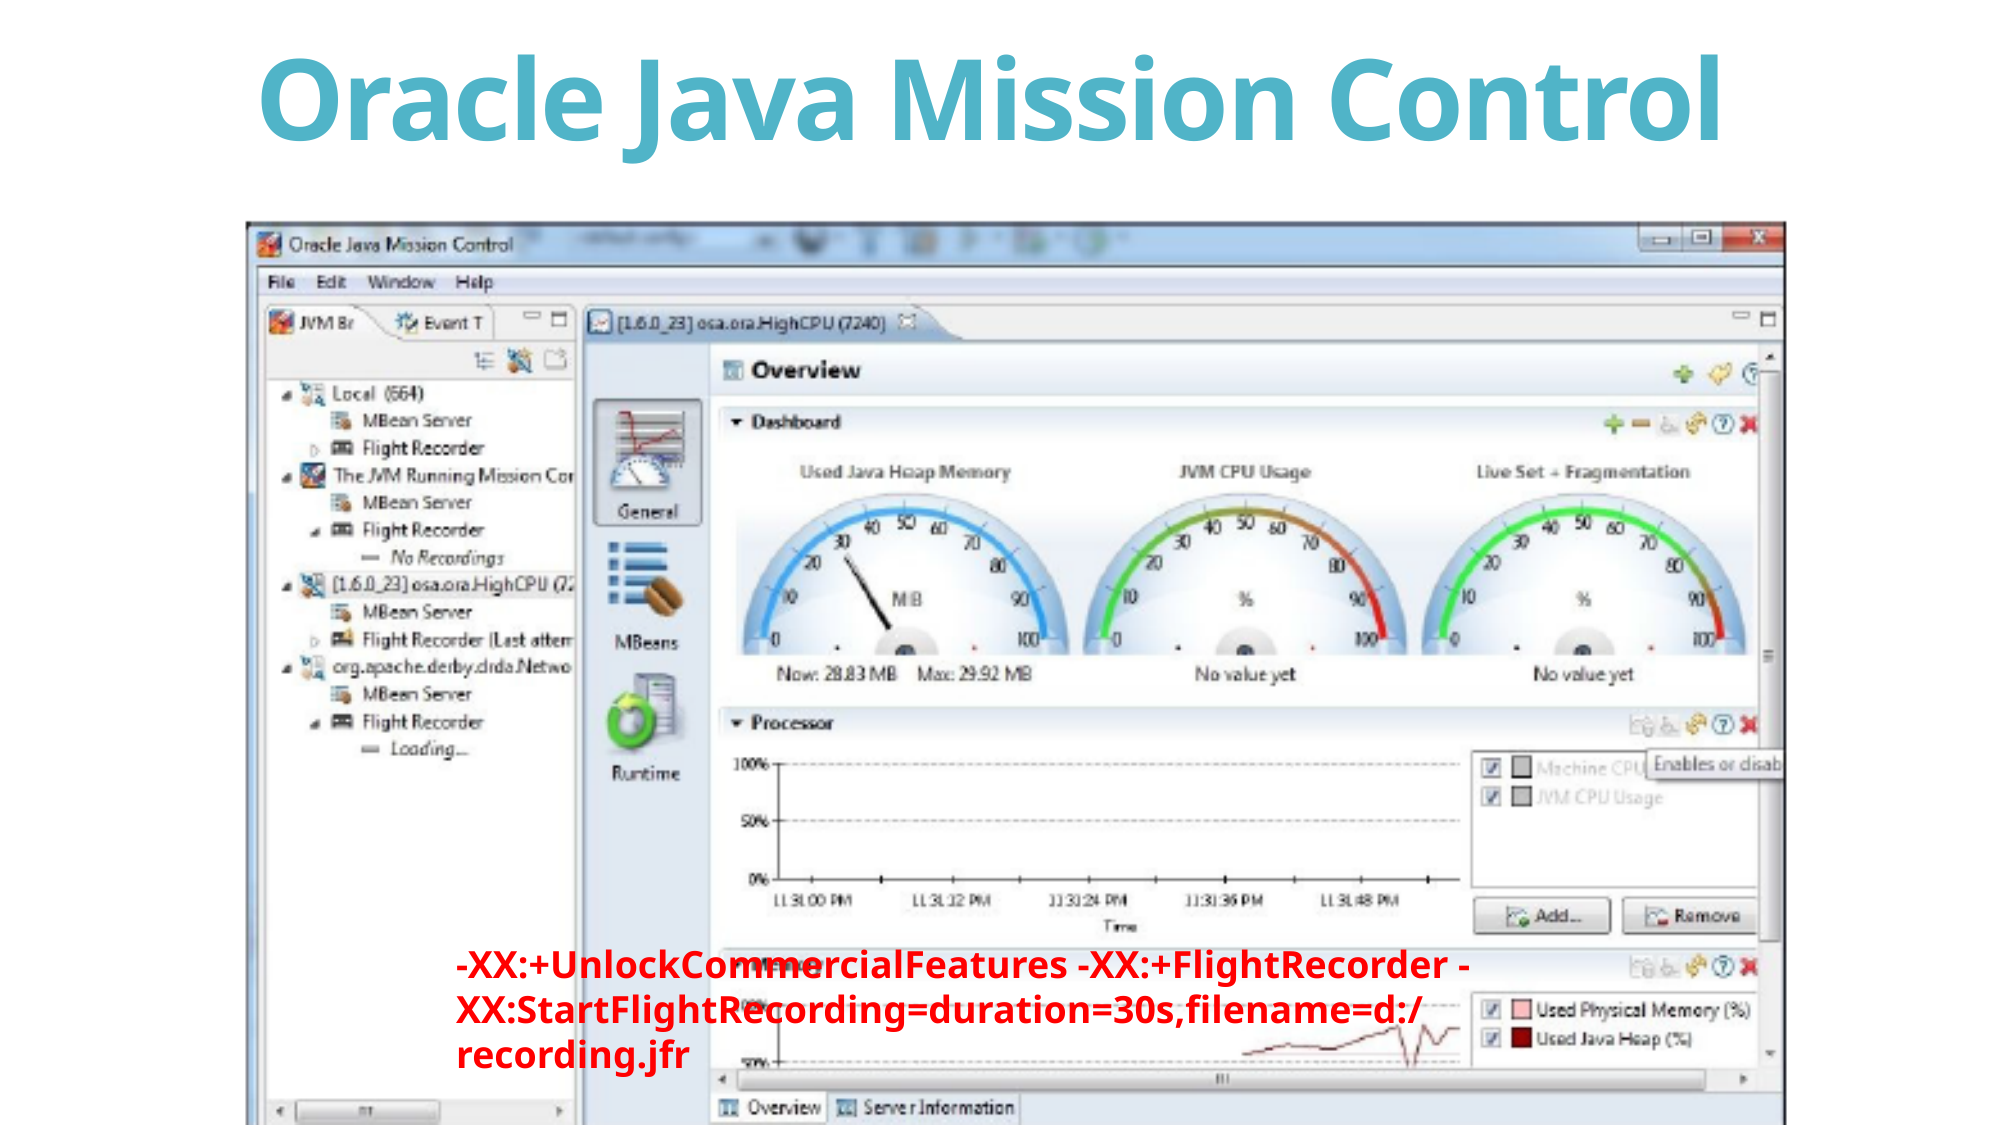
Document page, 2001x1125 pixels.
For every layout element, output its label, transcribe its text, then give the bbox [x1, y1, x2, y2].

picture [221, 212, 1807, 1125]
title Oracle Java Mission Control [107, 32, 1876, 180]
